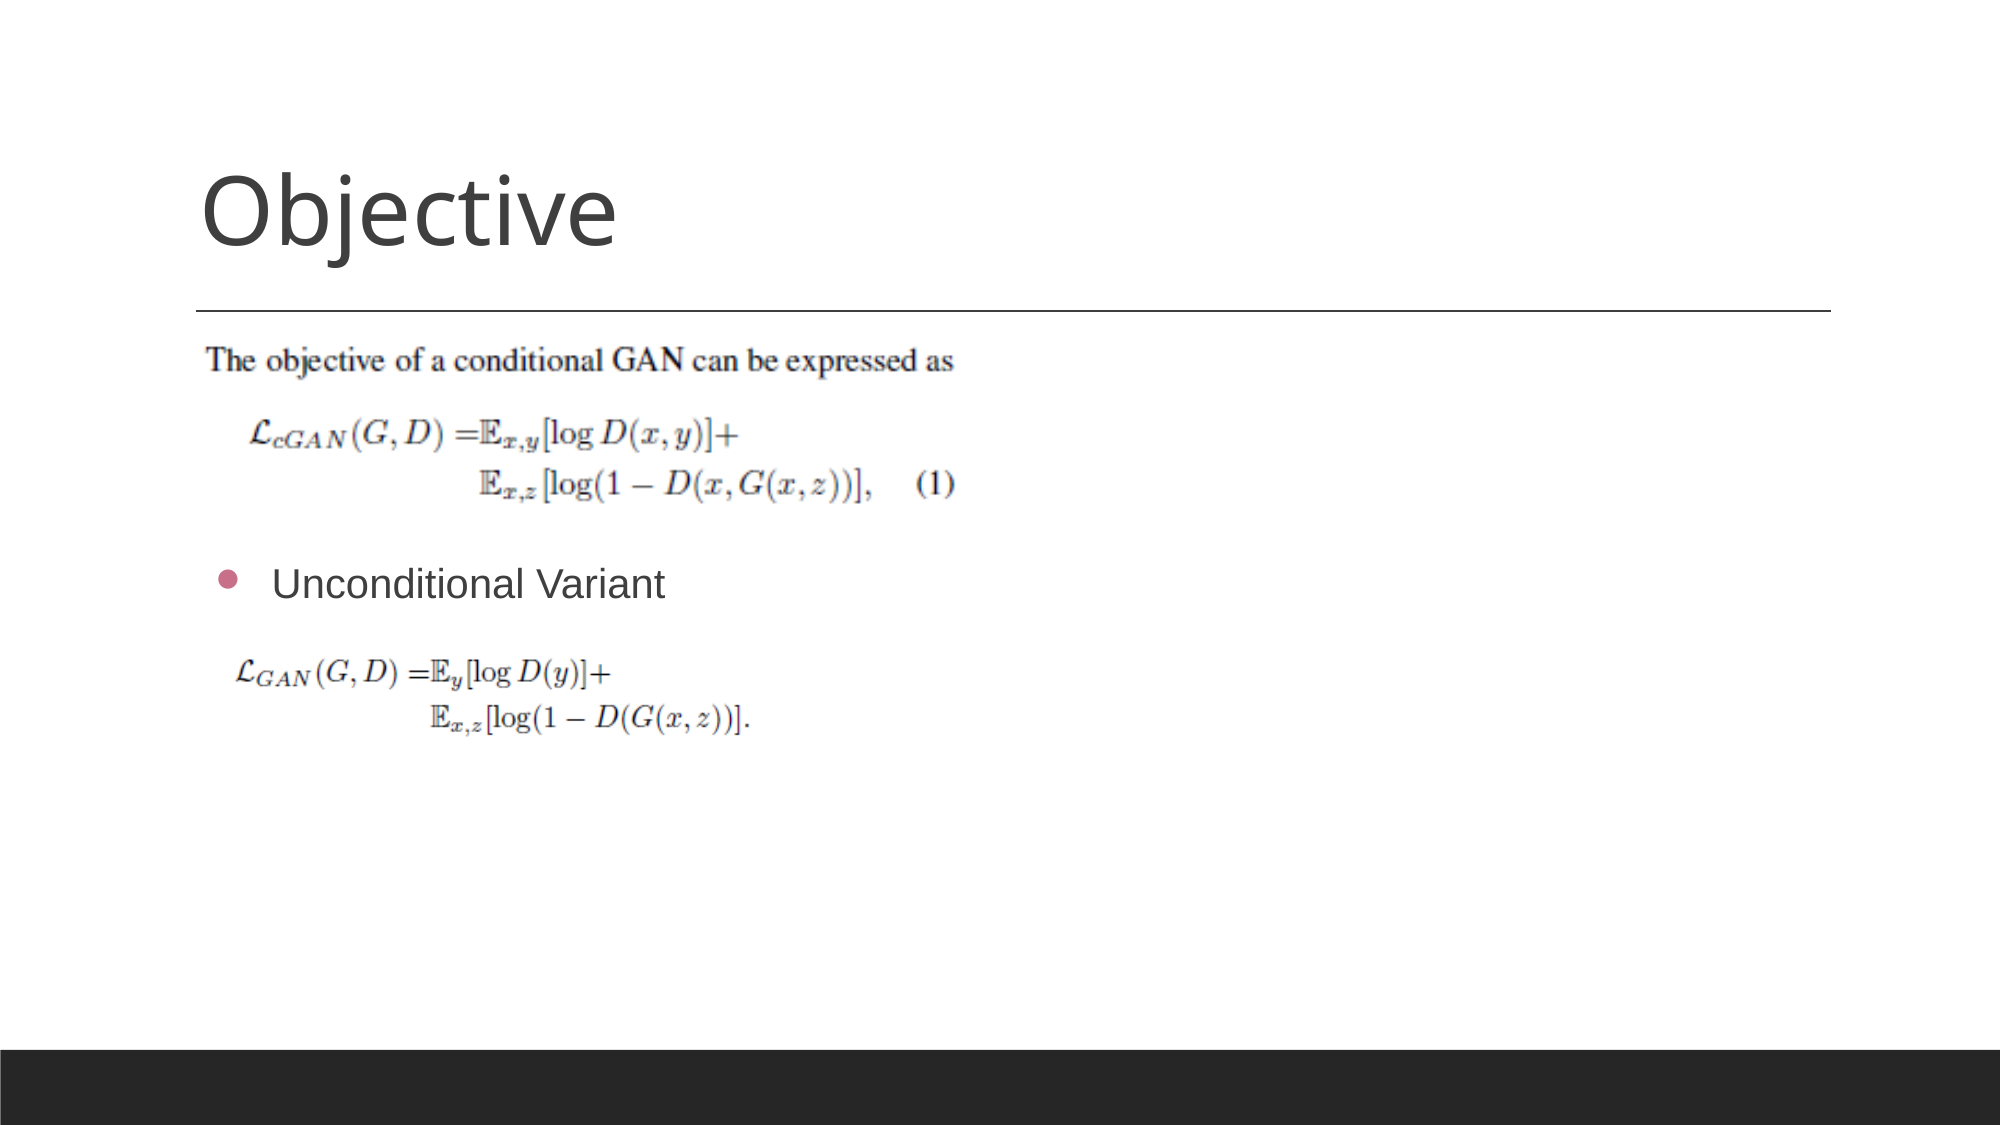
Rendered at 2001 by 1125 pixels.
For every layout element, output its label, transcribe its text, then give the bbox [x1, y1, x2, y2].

picture [224, 641, 755, 754]
list Unconditional Variant [196, 388, 1847, 1006]
picture [196, 343, 971, 517]
title Objective [184, 36, 1835, 275]
